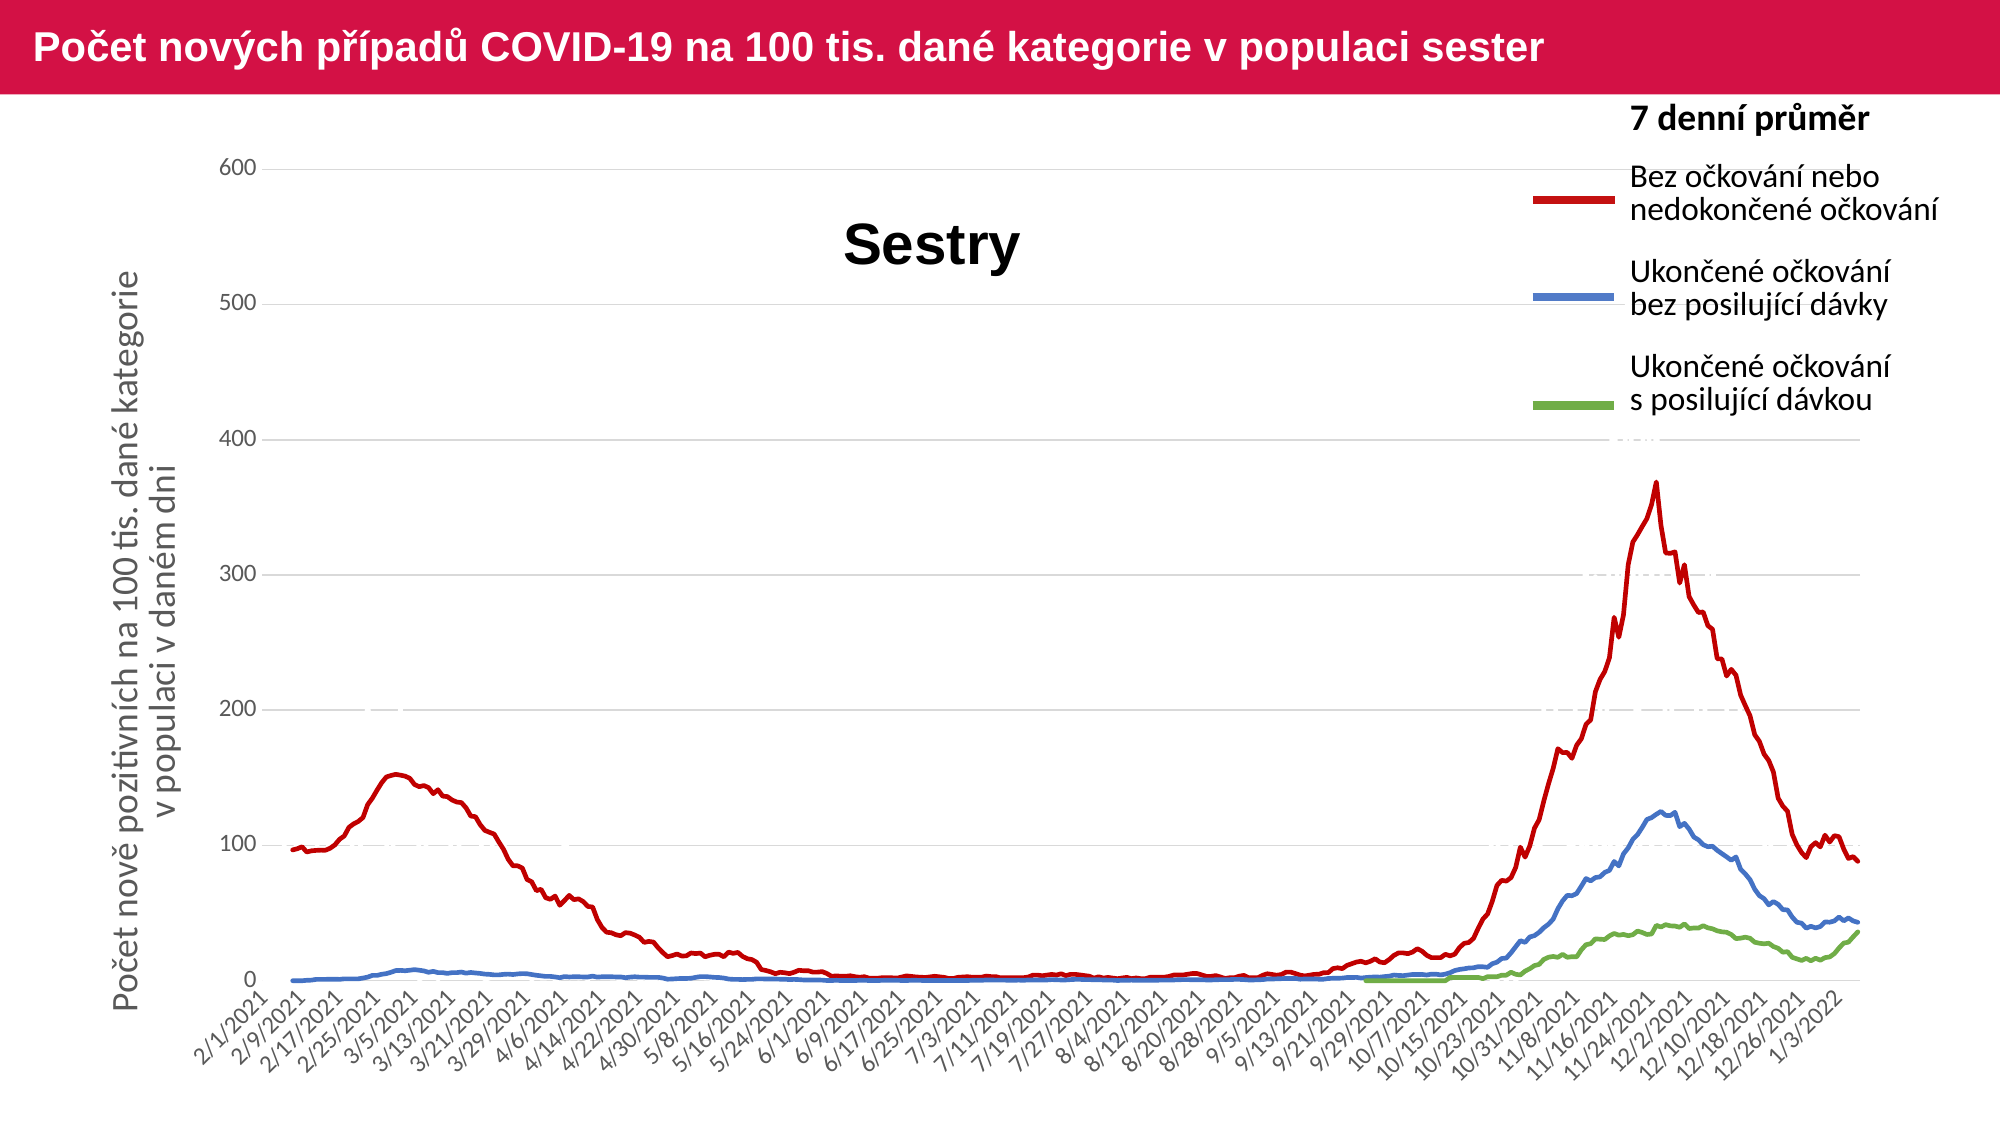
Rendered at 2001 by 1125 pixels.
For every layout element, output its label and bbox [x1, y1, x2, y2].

title [17, 0, 1936, 96]
table_header [1615, 95, 1982, 155]
chart [47, 145, 1913, 1111]
table_cell [1913, 155, 1982, 440]
text_box [1532, 199, 1615, 406]
